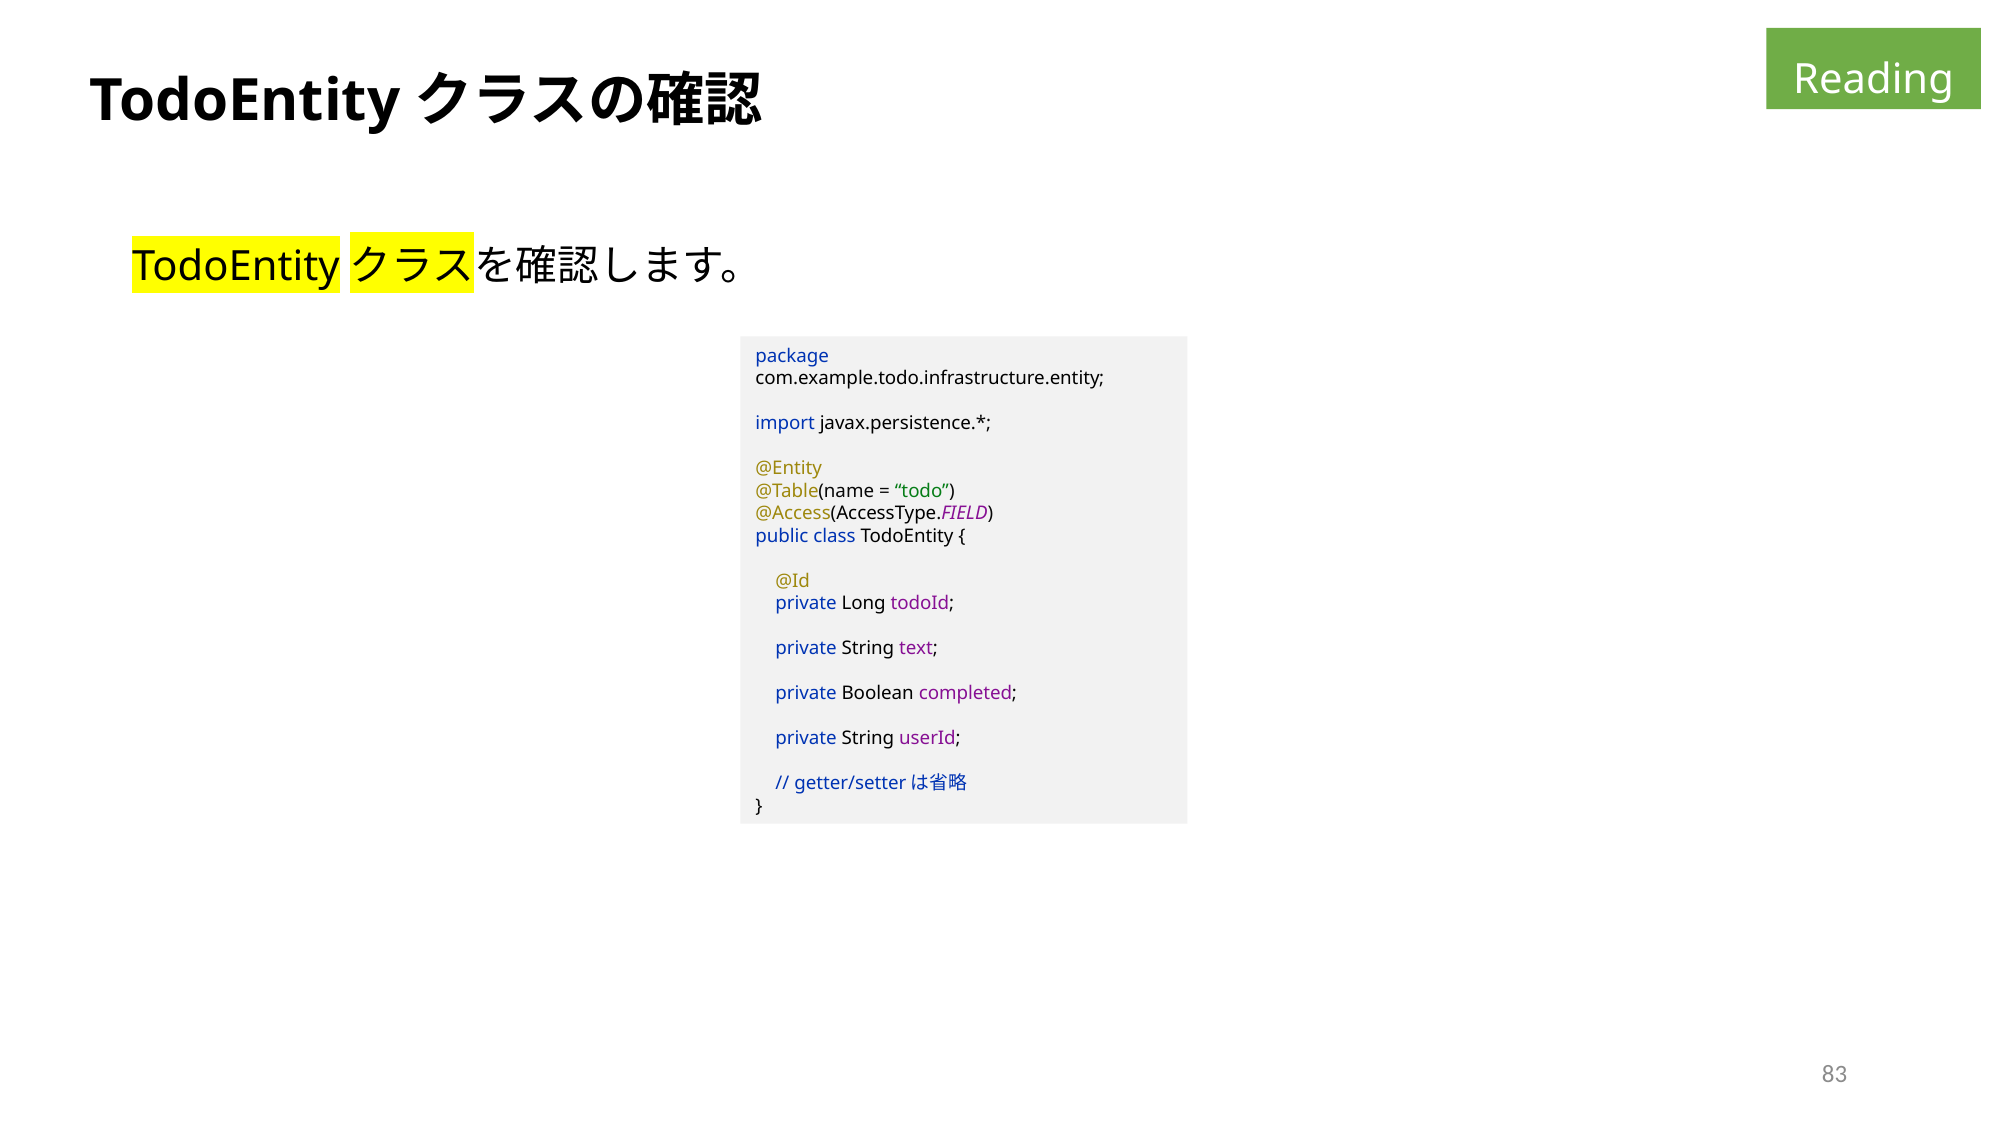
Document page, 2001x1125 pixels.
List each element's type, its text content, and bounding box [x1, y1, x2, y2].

text_box TodoEntityクラスの確認 [75, 54, 1614, 140]
slide_number 83 [1412, 1042, 1863, 1103]
text_box Reading [1766, 27, 1981, 110]
text_box TodoEntityクラスを確認します。 [117, 214, 1904, 297]
text_box package com.example.todo.infrastructure.entity; import javax.persistence.*; @Entity @Table(name = “todo”) @Access(AccessType.FIELD) public class TodoEntity { @Id private Long todoId; private String text; private Boolean completed; private String userId; // getter/setterは省略 } [740, 336, 1188, 824]
